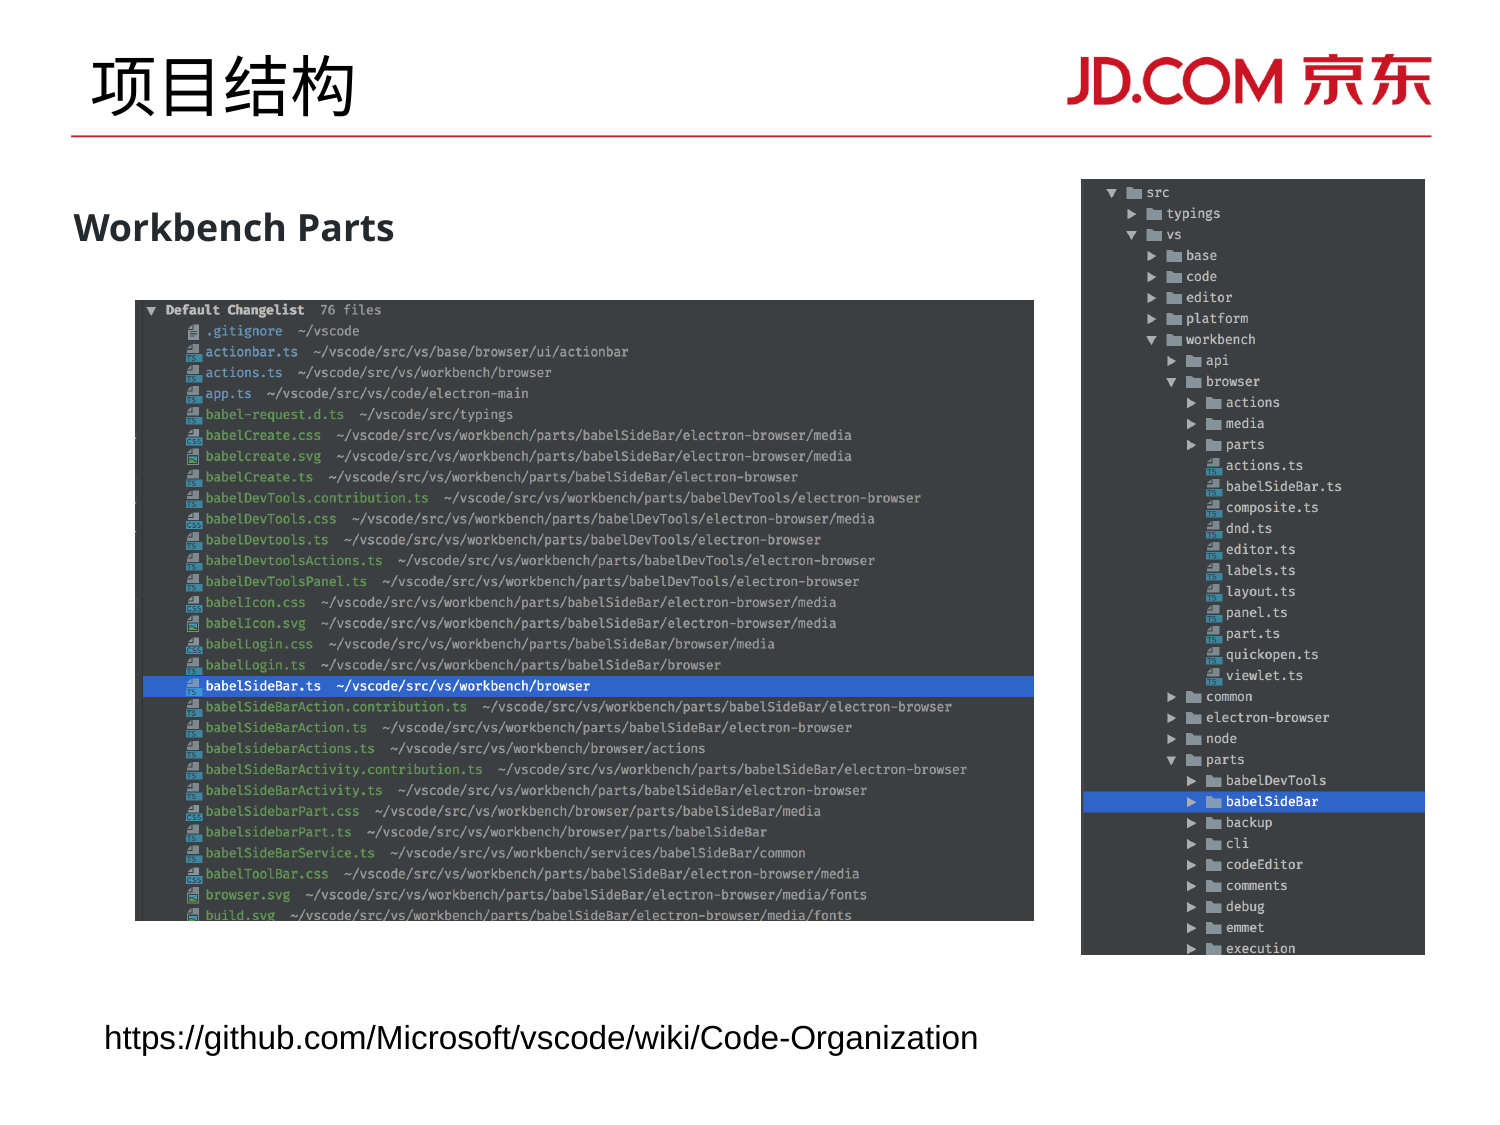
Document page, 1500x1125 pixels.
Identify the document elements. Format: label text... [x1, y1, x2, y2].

text_box https://github.com/Microsoft/vscode/wiki/Code-Organization [89, 1008, 1140, 1064]
picture [0, 0, 1500, 1125]
title 项目结构 [75, 45, 1425, 126]
text_box Workbench Parts [58, 196, 410, 256]
